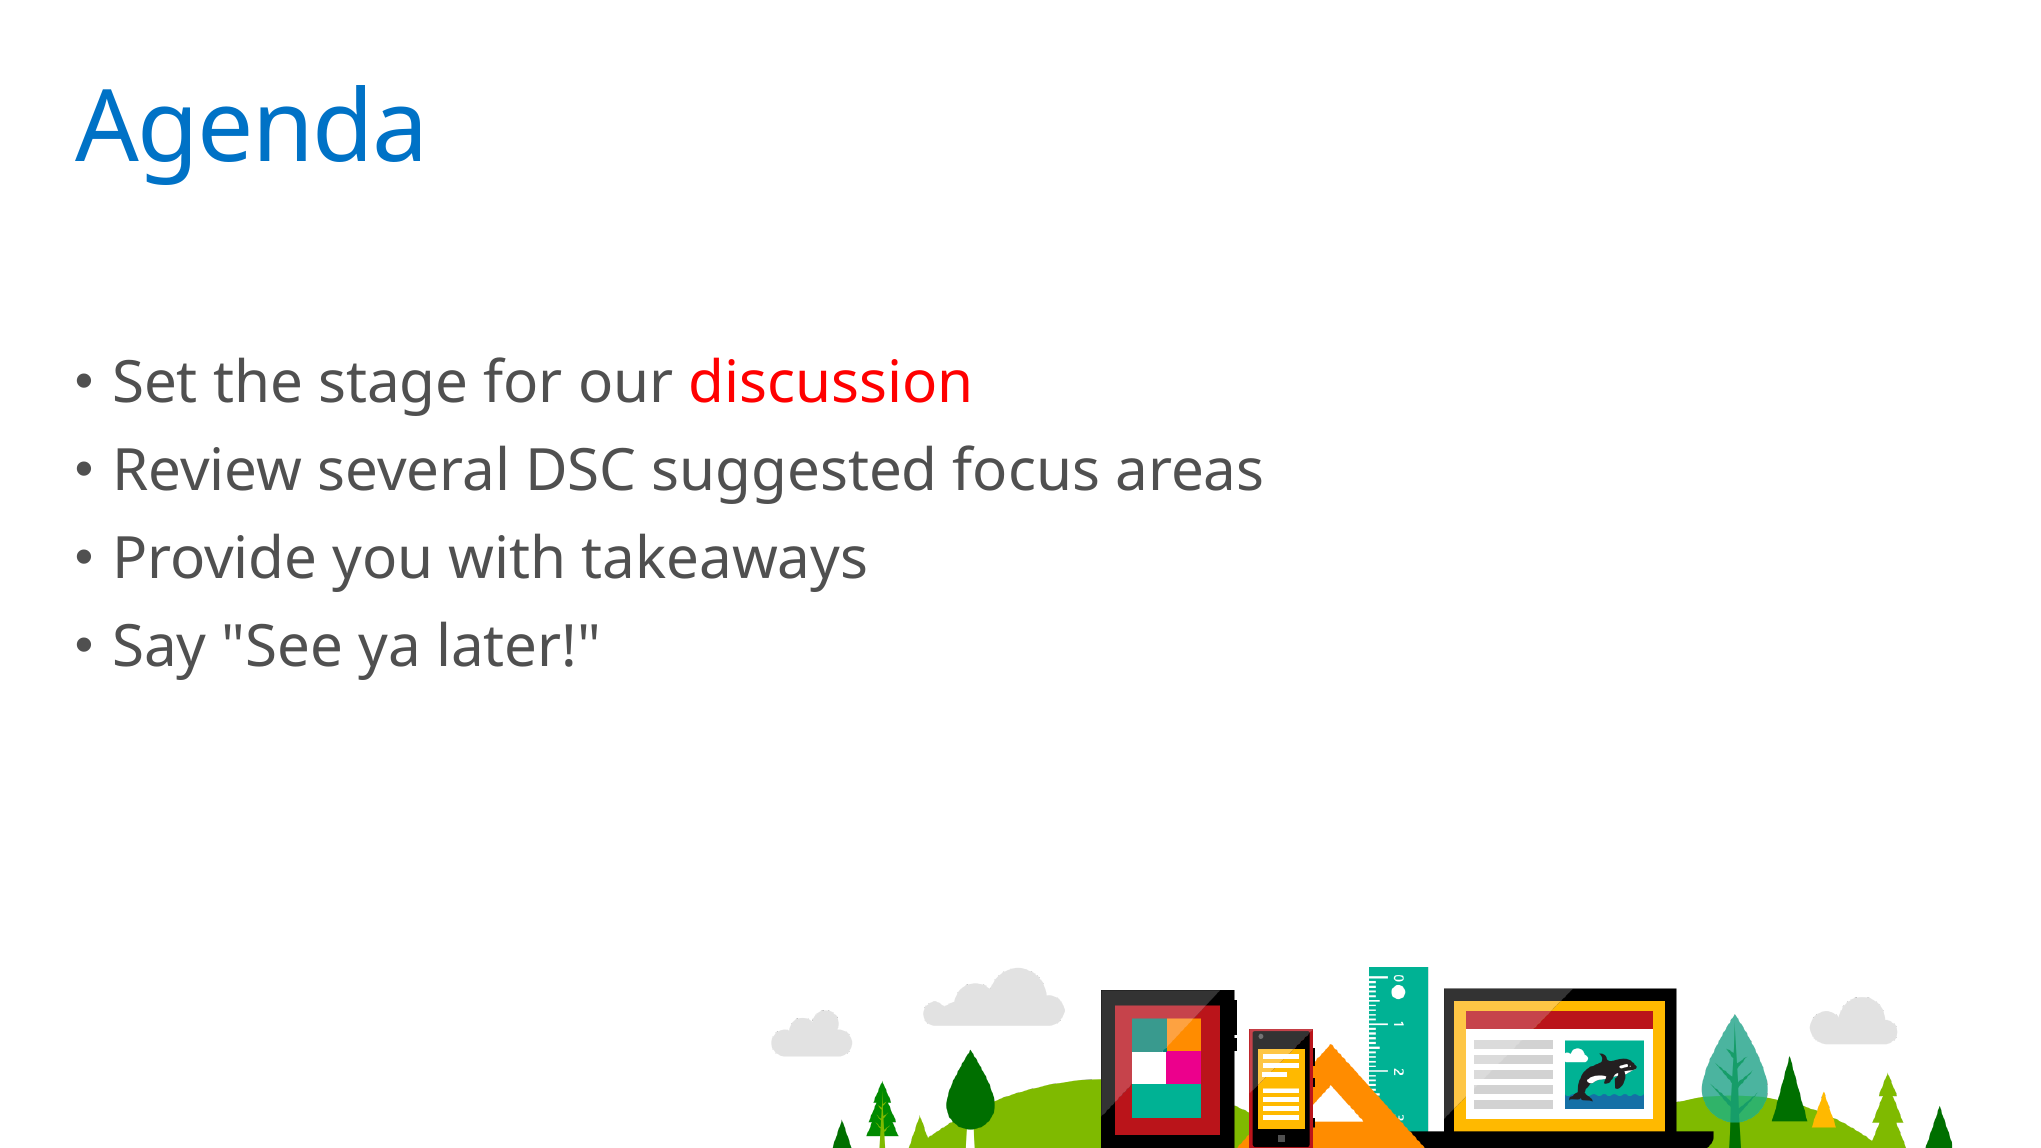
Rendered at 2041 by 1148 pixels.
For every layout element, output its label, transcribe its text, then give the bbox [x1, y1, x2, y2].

title Agenda [60, 60, 1980, 210]
text_box Set the stage for our discussion Review several DSC suggested focus areas Provide you with takeaways Say "See ya later!" [60, 345, 1408, 862]
